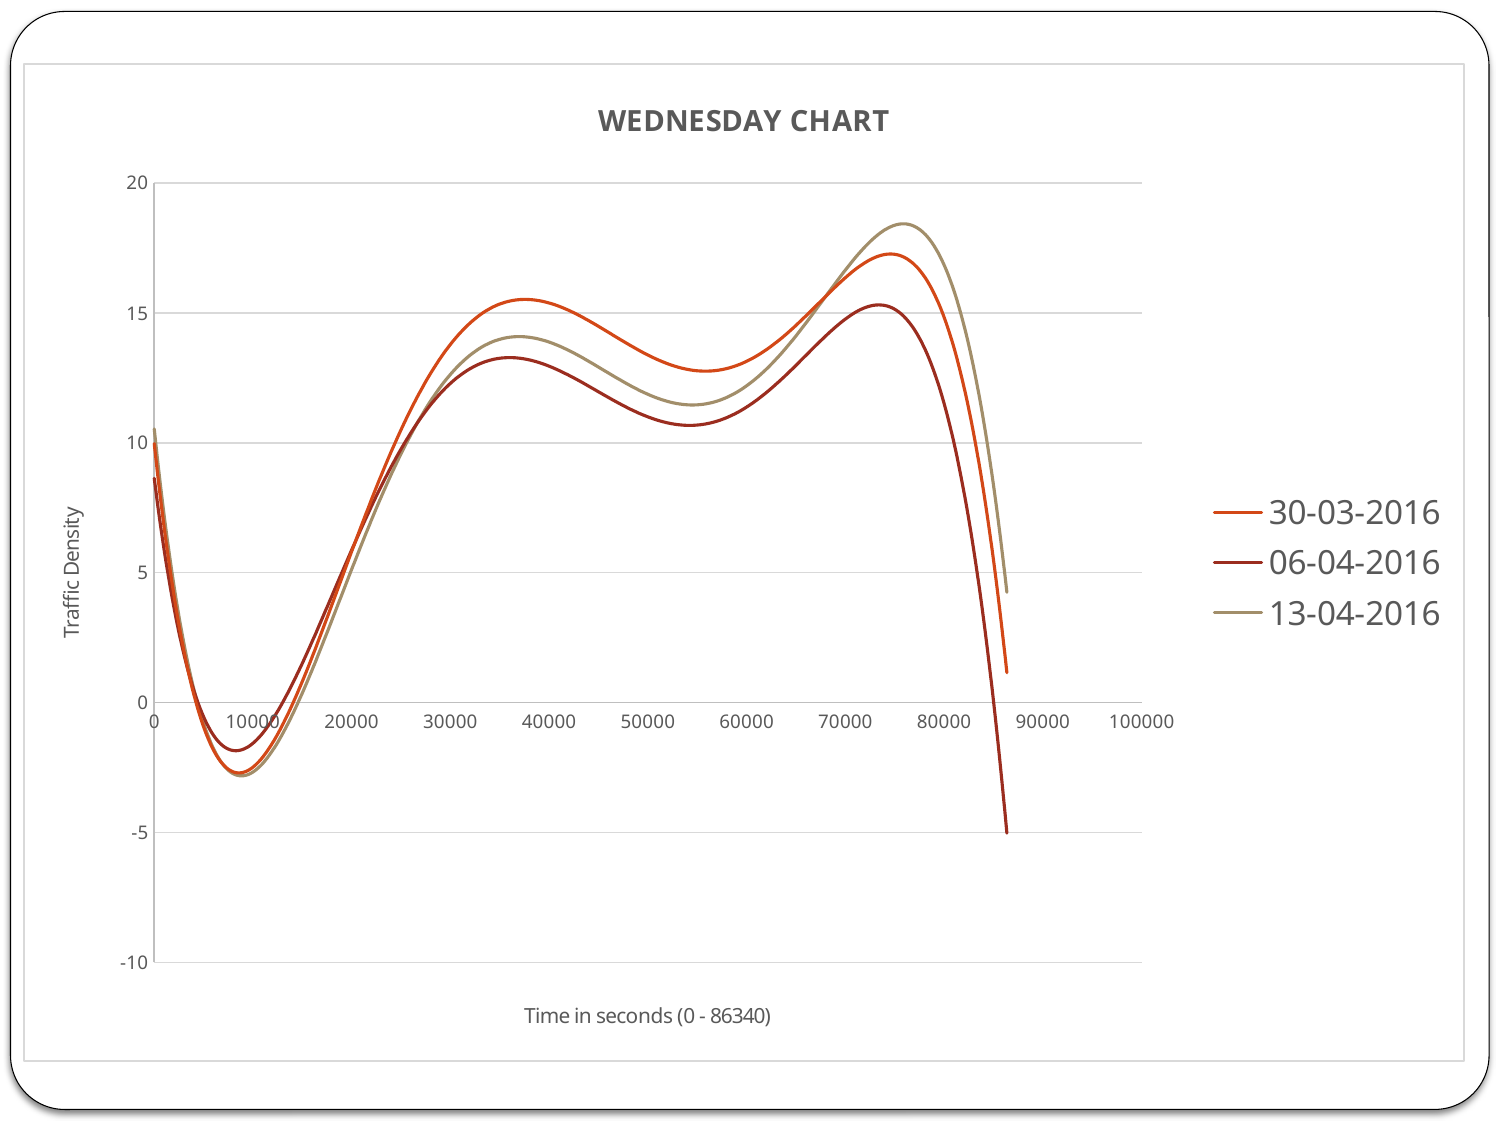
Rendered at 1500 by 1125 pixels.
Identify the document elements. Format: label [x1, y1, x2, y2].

chart [23, 62, 1466, 1063]
